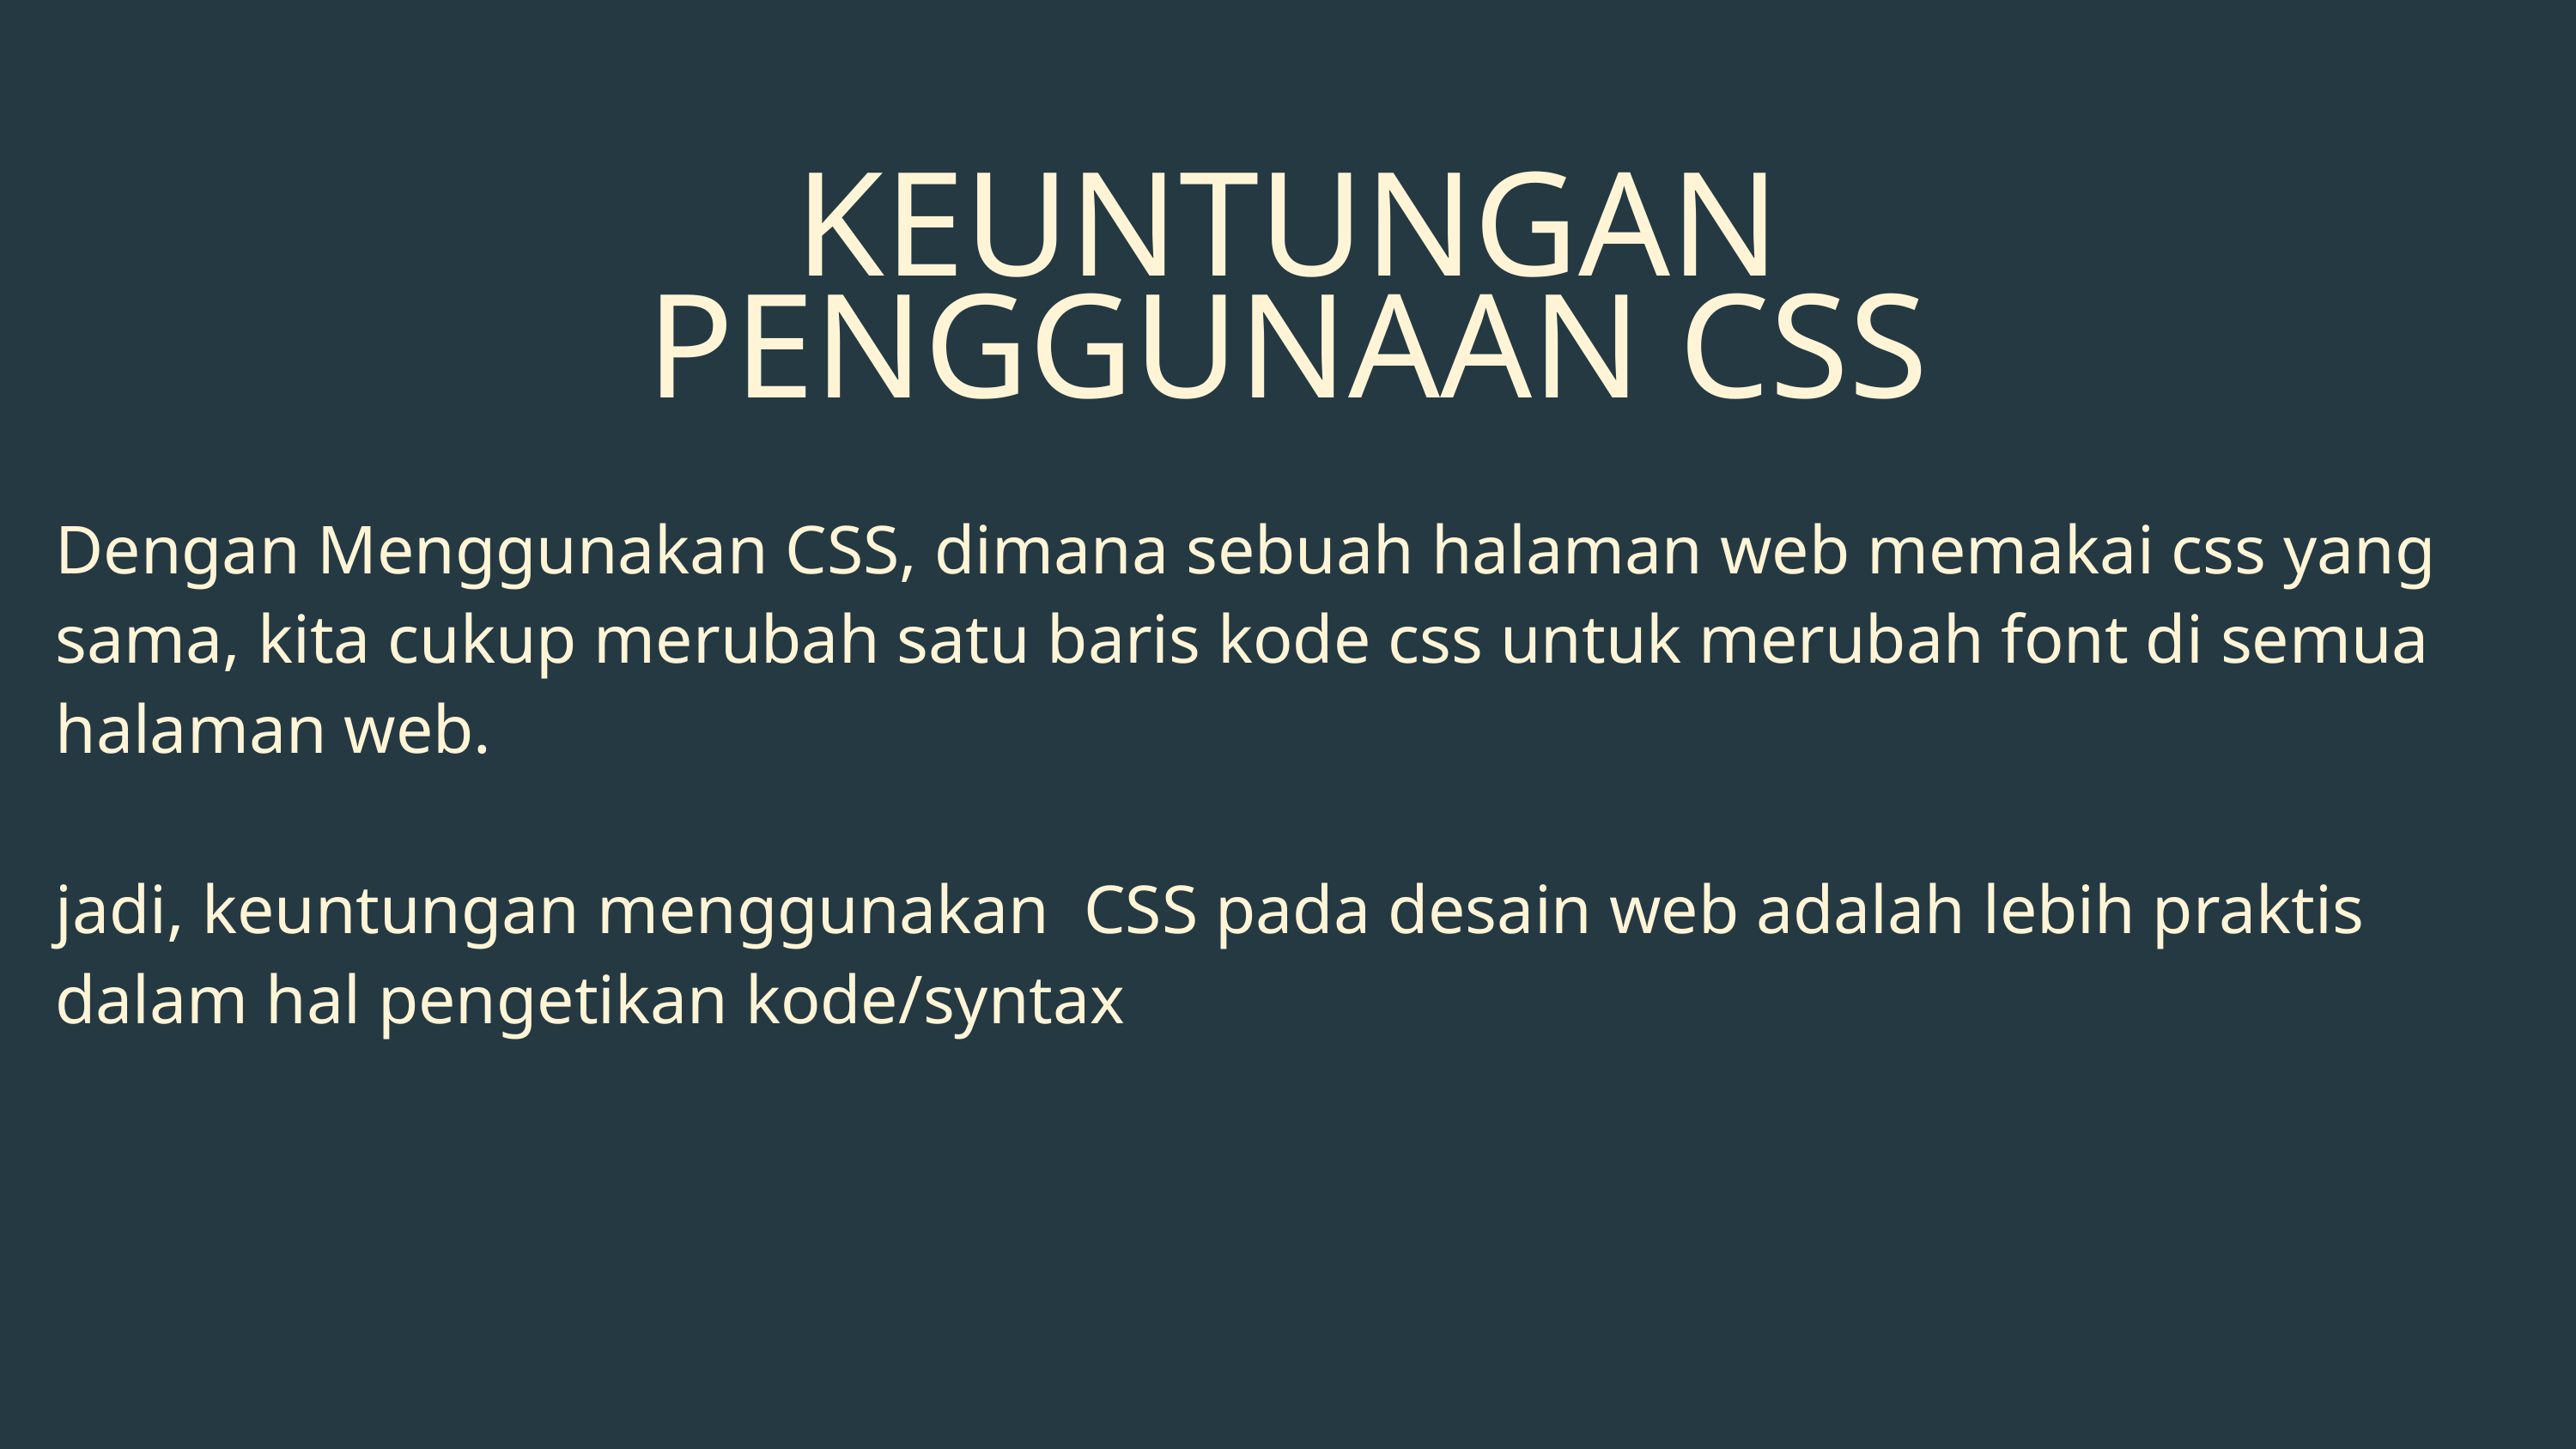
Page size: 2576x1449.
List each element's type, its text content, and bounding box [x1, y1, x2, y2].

text_box Dengan Menggunakan CSS, dimana sebuah halaman web memakai css yang sama, kita cukup merubah satu baris kode css untuk merubah font di semua halaman web. jadi, keuntungan menggunakan CSS pada desain web adalah lebih praktis dalam hal pengetikan kode/syntax [55, 496, 2521, 1037]
text_box KEUNTUNGAN PENGGUNAAN CSS [286, 182, 2290, 427]
